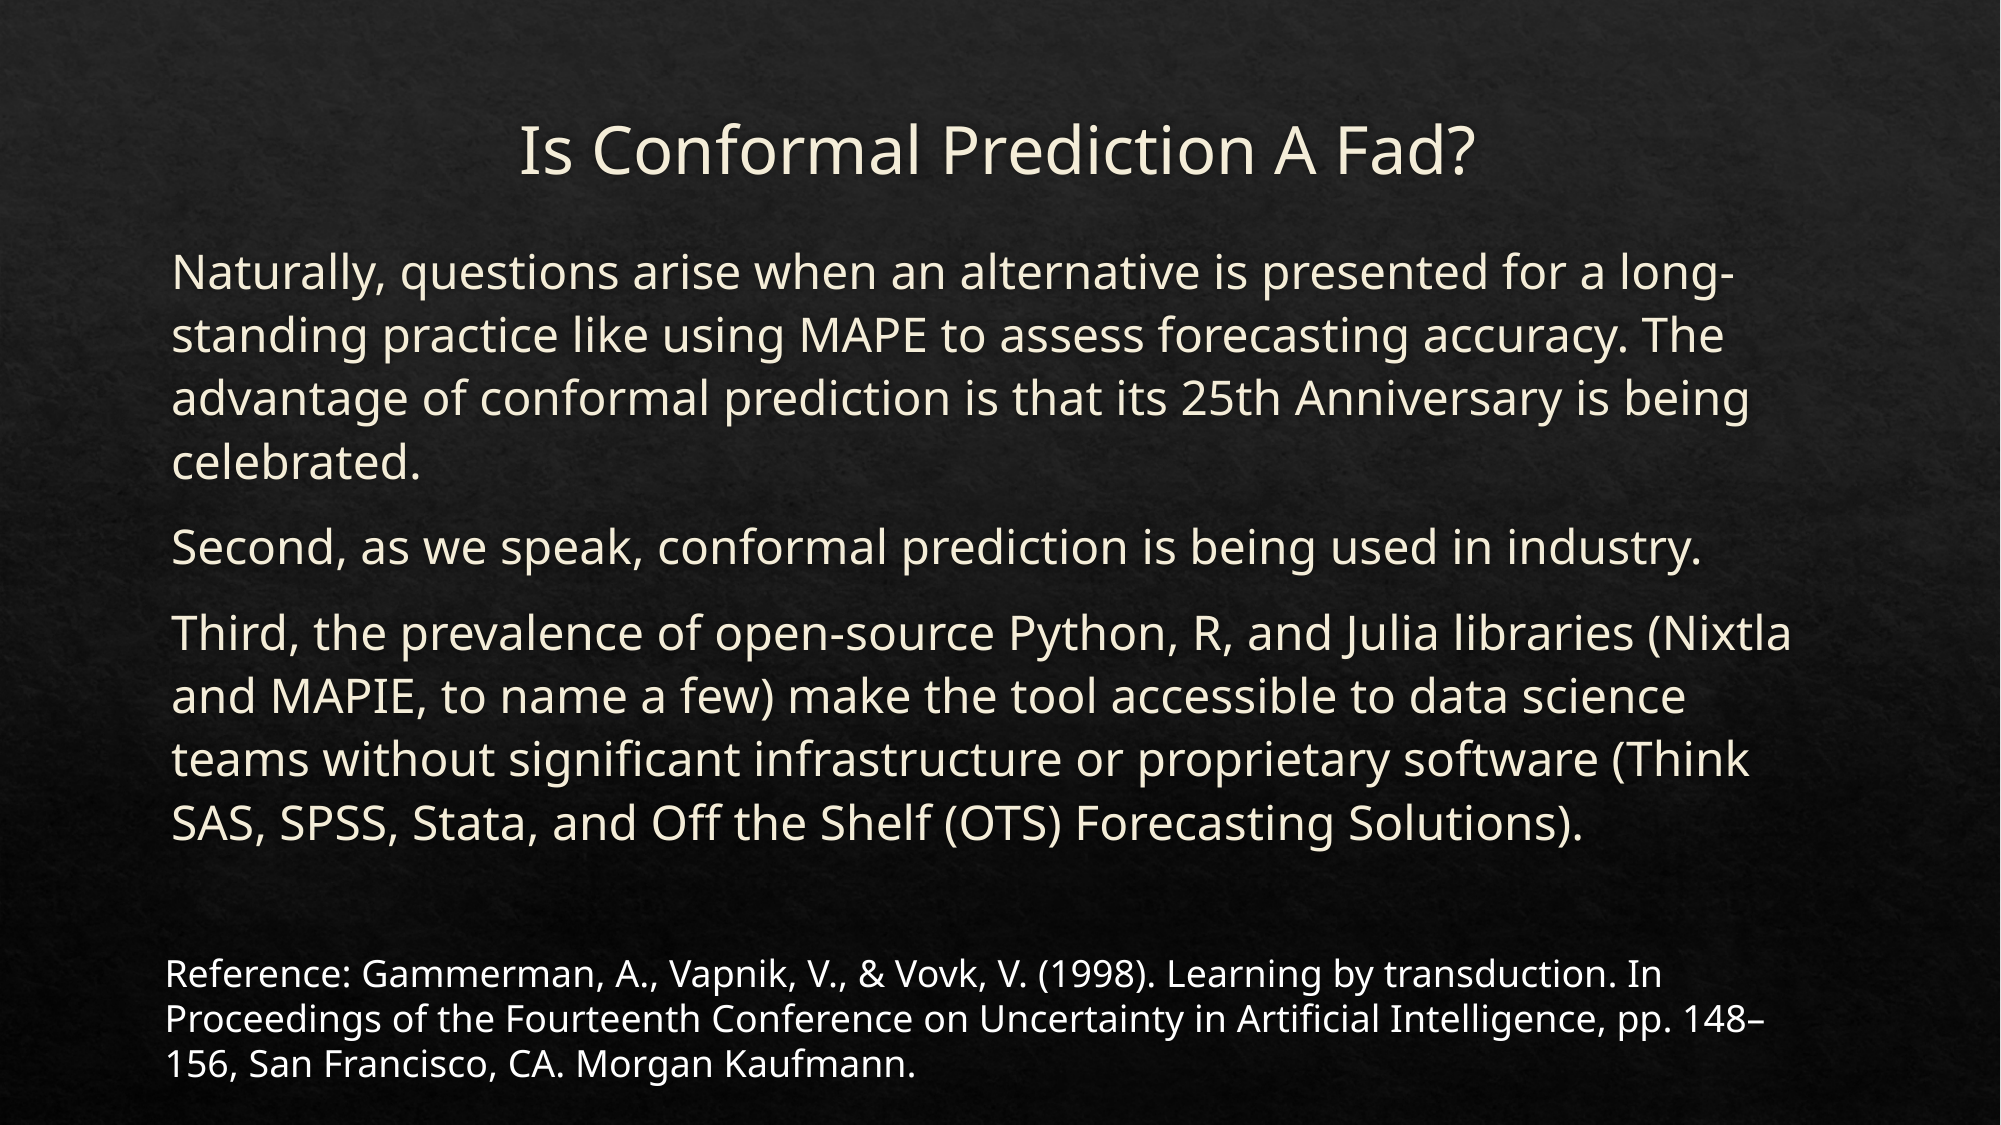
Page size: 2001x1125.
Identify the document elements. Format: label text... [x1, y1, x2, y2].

list Naturally, questions arise when an alternative is presented for a long-standing practice like using MAPE to assess forecasting accuracy. The advantage of conformal prediction is that its 25th Anniversary is being celebrated. Second, as we speak, conformal prediction is being used in industry. Third, the prevalence of open-source Python, R, and Julia libraries (Nixtla and MAPIE, to name a few) make the tool accessible to data science teams without significant infrastructure or proprietary software (Think SAS, SPSS, Stata, and Off the Shelf (OTS) Forecasting Solutions). [149, 228, 1849, 905]
title Is Conformal Prediction A Fad? [149, 99, 1849, 206]
text_box Reference: Gammerman, A., Vapnik, V., & Vovk, V. (1998). Learning by transduction. In Proceedings of the Fourteenth Conference on Uncertainty in Artificial Intelligence, pp. 148–156, San Francisco, CA. Morgan Kaufmann. [149, 942, 1849, 1093]
